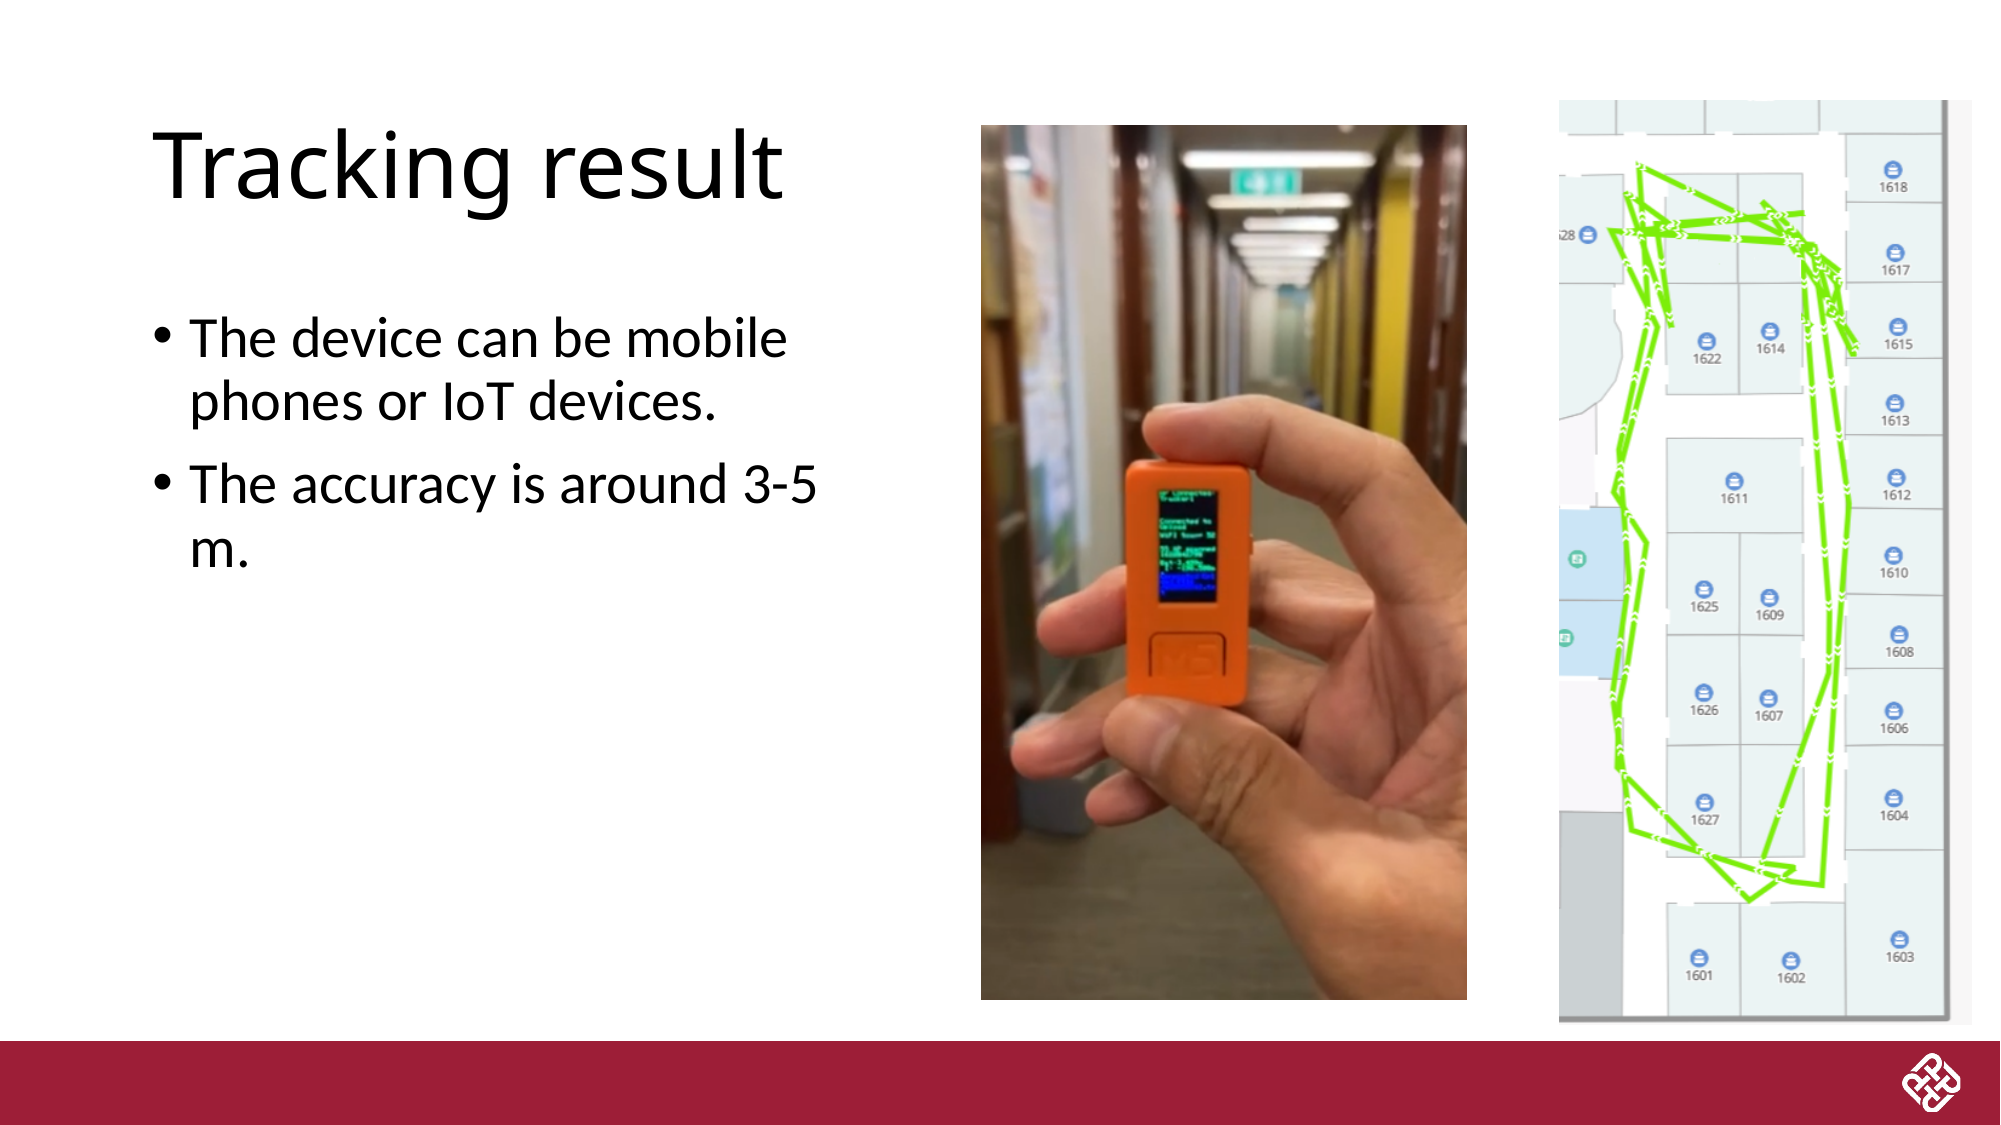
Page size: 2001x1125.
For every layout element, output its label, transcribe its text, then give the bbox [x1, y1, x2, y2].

list The device can be mobile phones or IoT devices. The accuracy is around 3-5 m. [137, 299, 898, 1014]
picture [1559, 100, 1972, 1025]
picture [0, 1041, 2000, 1125]
title Tracking result [137, 59, 1863, 278]
picture [981, 125, 1467, 1000]
